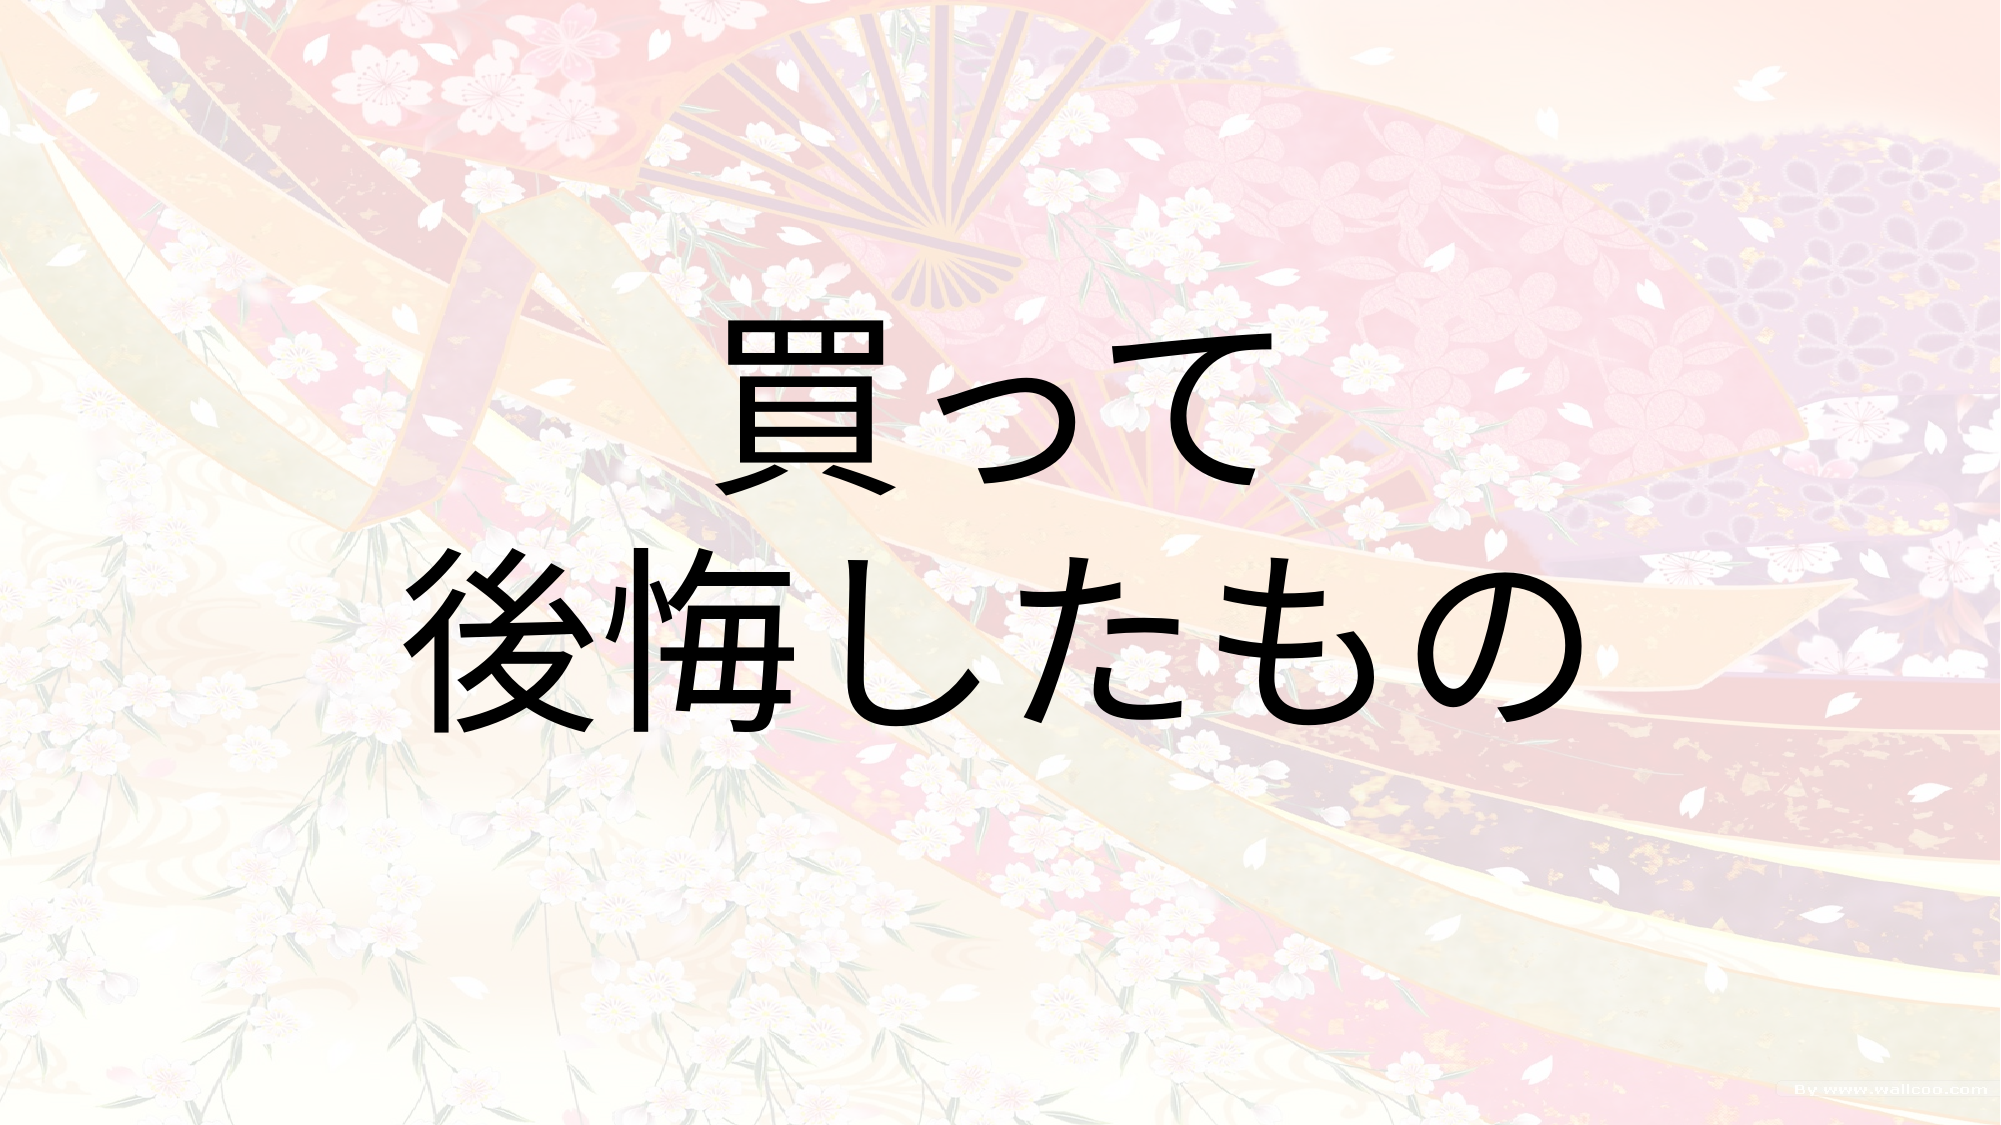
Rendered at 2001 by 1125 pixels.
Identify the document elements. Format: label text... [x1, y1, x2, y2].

list 買って 後悔したもの [137, 299, 1863, 1014]
